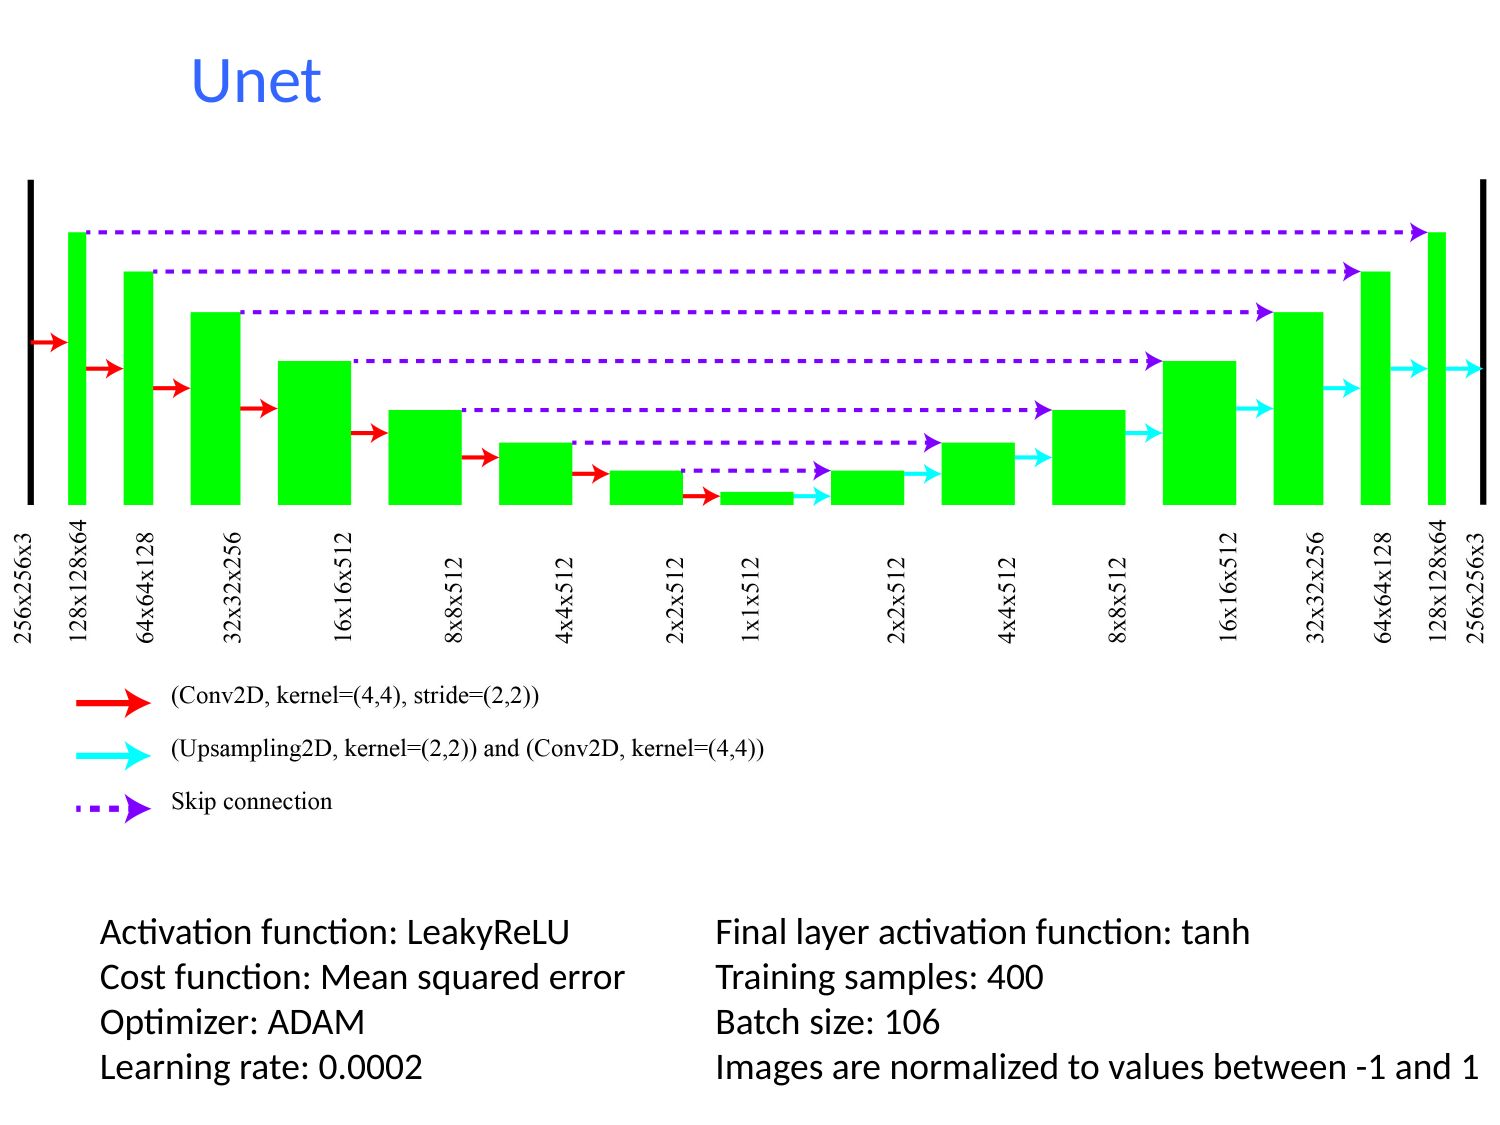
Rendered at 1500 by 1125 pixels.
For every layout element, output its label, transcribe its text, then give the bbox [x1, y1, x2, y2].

picture [9, 179, 1491, 824]
text_box Final layer activation function: tanh Training samples: 400 Batch size: 106 Images are normalized to values between -1 and 1 [700, 899, 1496, 1095]
text_box Activation function: LeakyReLU Cost function: Mean squared error Optimizer: ADAM Learning rate: 0.0002 [85, 899, 642, 1095]
text_box Unet [175, 28, 339, 123]
